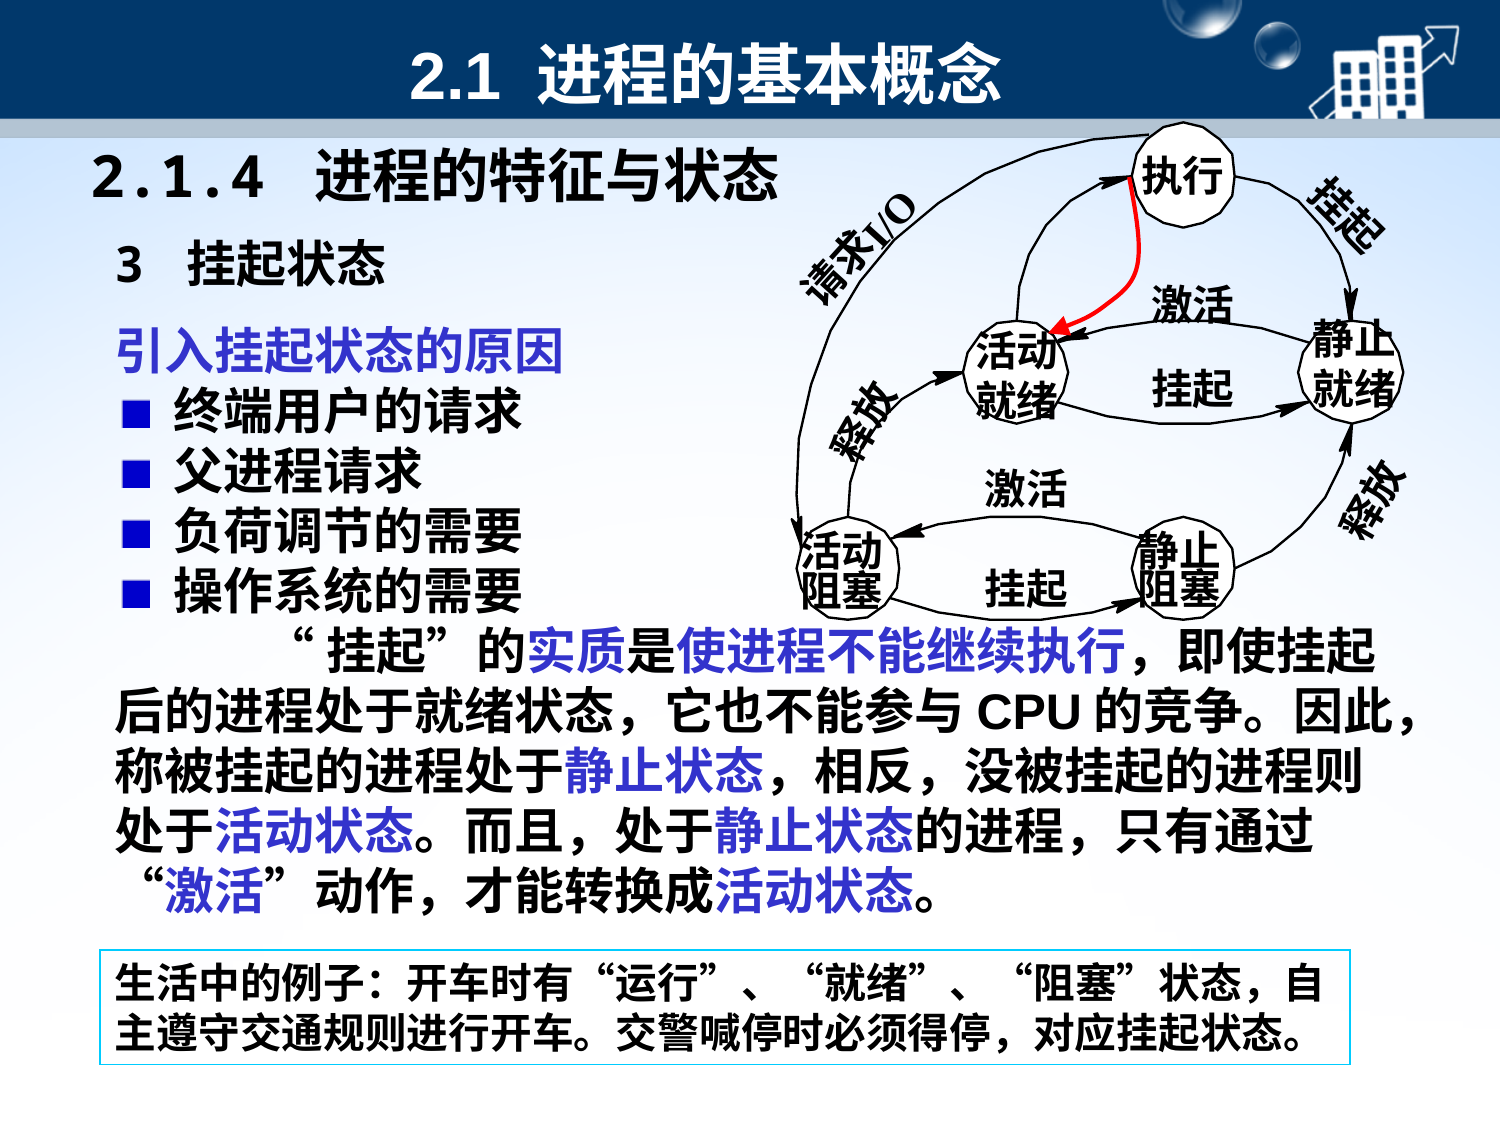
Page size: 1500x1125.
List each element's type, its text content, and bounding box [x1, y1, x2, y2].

text_box 2.1.4 进程的特征与状态 [75, 132, 744, 217]
text_box 引入挂起状态的原因 终端用户的请求 父进程请求 负荷调节的需要 操作系统的需要 “挂起”的实质是使进程不能继续执行，即使挂起后的进程处于就绪状态，它也不能参与CPU的竞争。因此，称被挂起的进程处于静止状态，相反，没被挂起的进程则处于活动状态。而且，处于静止状态的进程，只有通过“激活”动作，才能转换成活动状态。 [99, 312, 1425, 928]
text_box 生活中的例子：开车时有“运行”、“就绪”、“阻塞”状态，自主遵守交通规则进行开车。交警喊停时必须得停，对应挂起状态。 [99, 949, 1350, 1065]
title 2.1 进程的基本概念 [75, 45, 1338, 100]
picture [0, 0, 1500, 1125]
text_box 3 挂起状态 [99, 224, 744, 300]
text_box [749, 112, 1451, 655]
